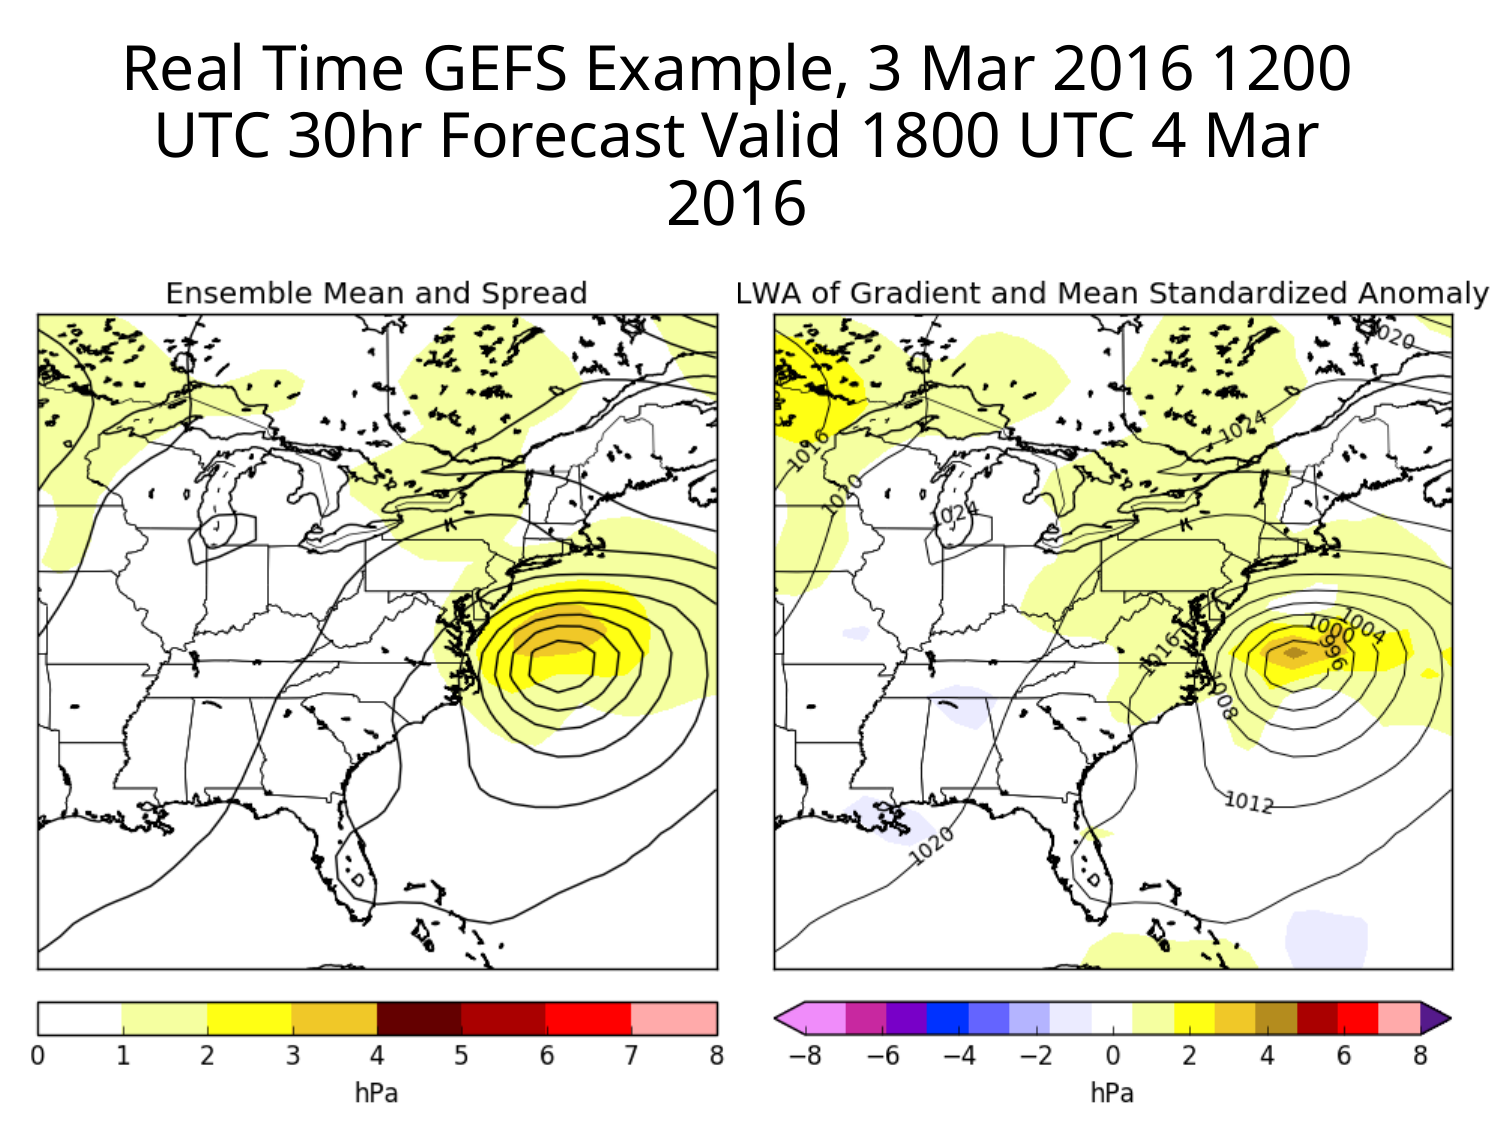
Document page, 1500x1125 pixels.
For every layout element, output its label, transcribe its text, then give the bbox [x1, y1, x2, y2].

picture [24, 224, 1500, 1125]
text_box Real Time GEFS Example, 3 Mar 2016 1200 UTC 30hr Forecast Valid 1800 UTC 4 Mar 2016 [90, 28, 1385, 224]
